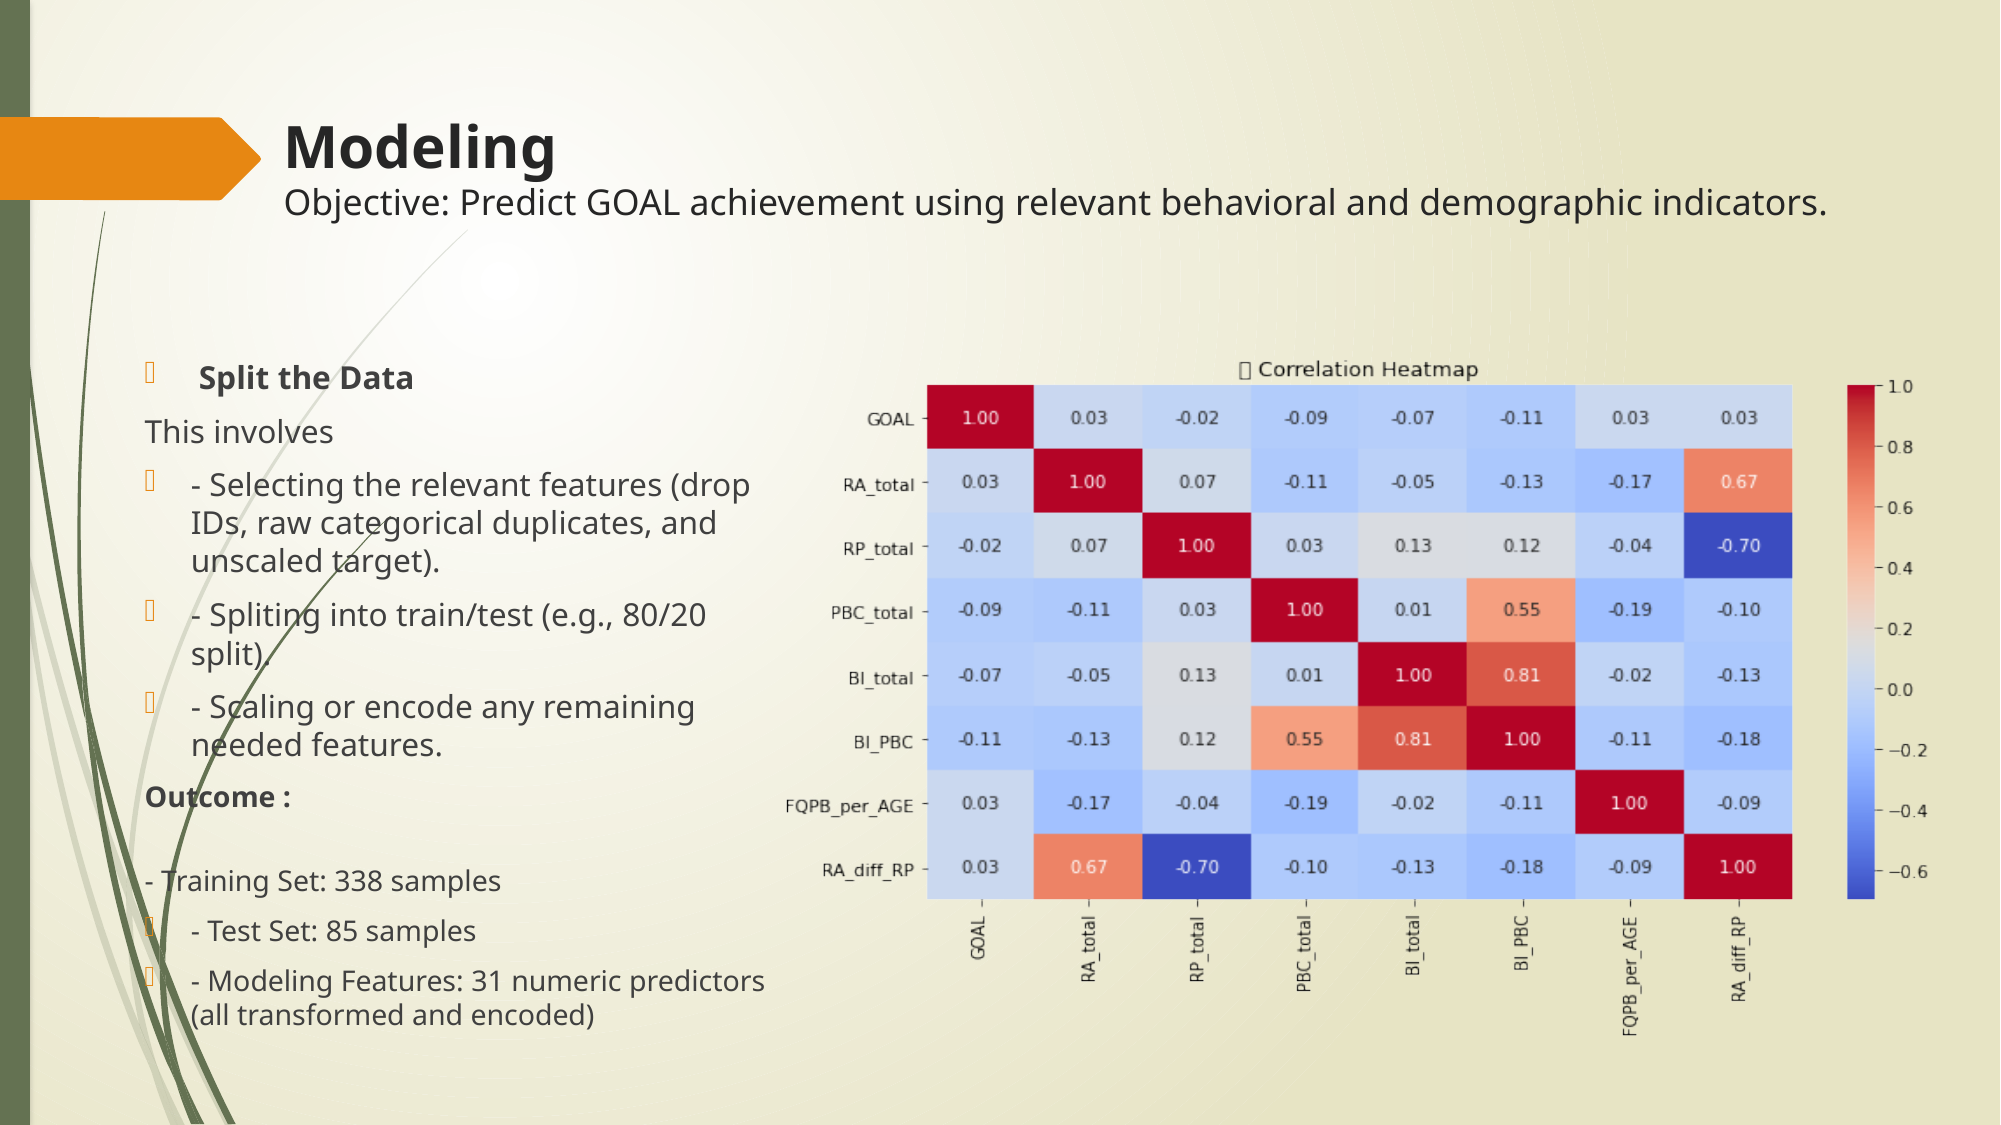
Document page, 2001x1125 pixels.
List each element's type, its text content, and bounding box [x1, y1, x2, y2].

list Split the Data This involves - Selecting the relevant features (drop IDs, raw categorical duplicates, and unscaled target). - Spliting into train/test (e.g., 80/20 split). - Scaling or encode any remaining needed features. Outcome : - Training Set: 338 samples - Test Set: 85 samples - Modeling Features: 31 numeric predictors (all transformed and encoded) [129, 350, 772, 1044]
title Modeling Objective: Predict GOAL achievement using relevant behavioral and demographic indicators. [268, 102, 1888, 313]
picture [772, 349, 1943, 1044]
